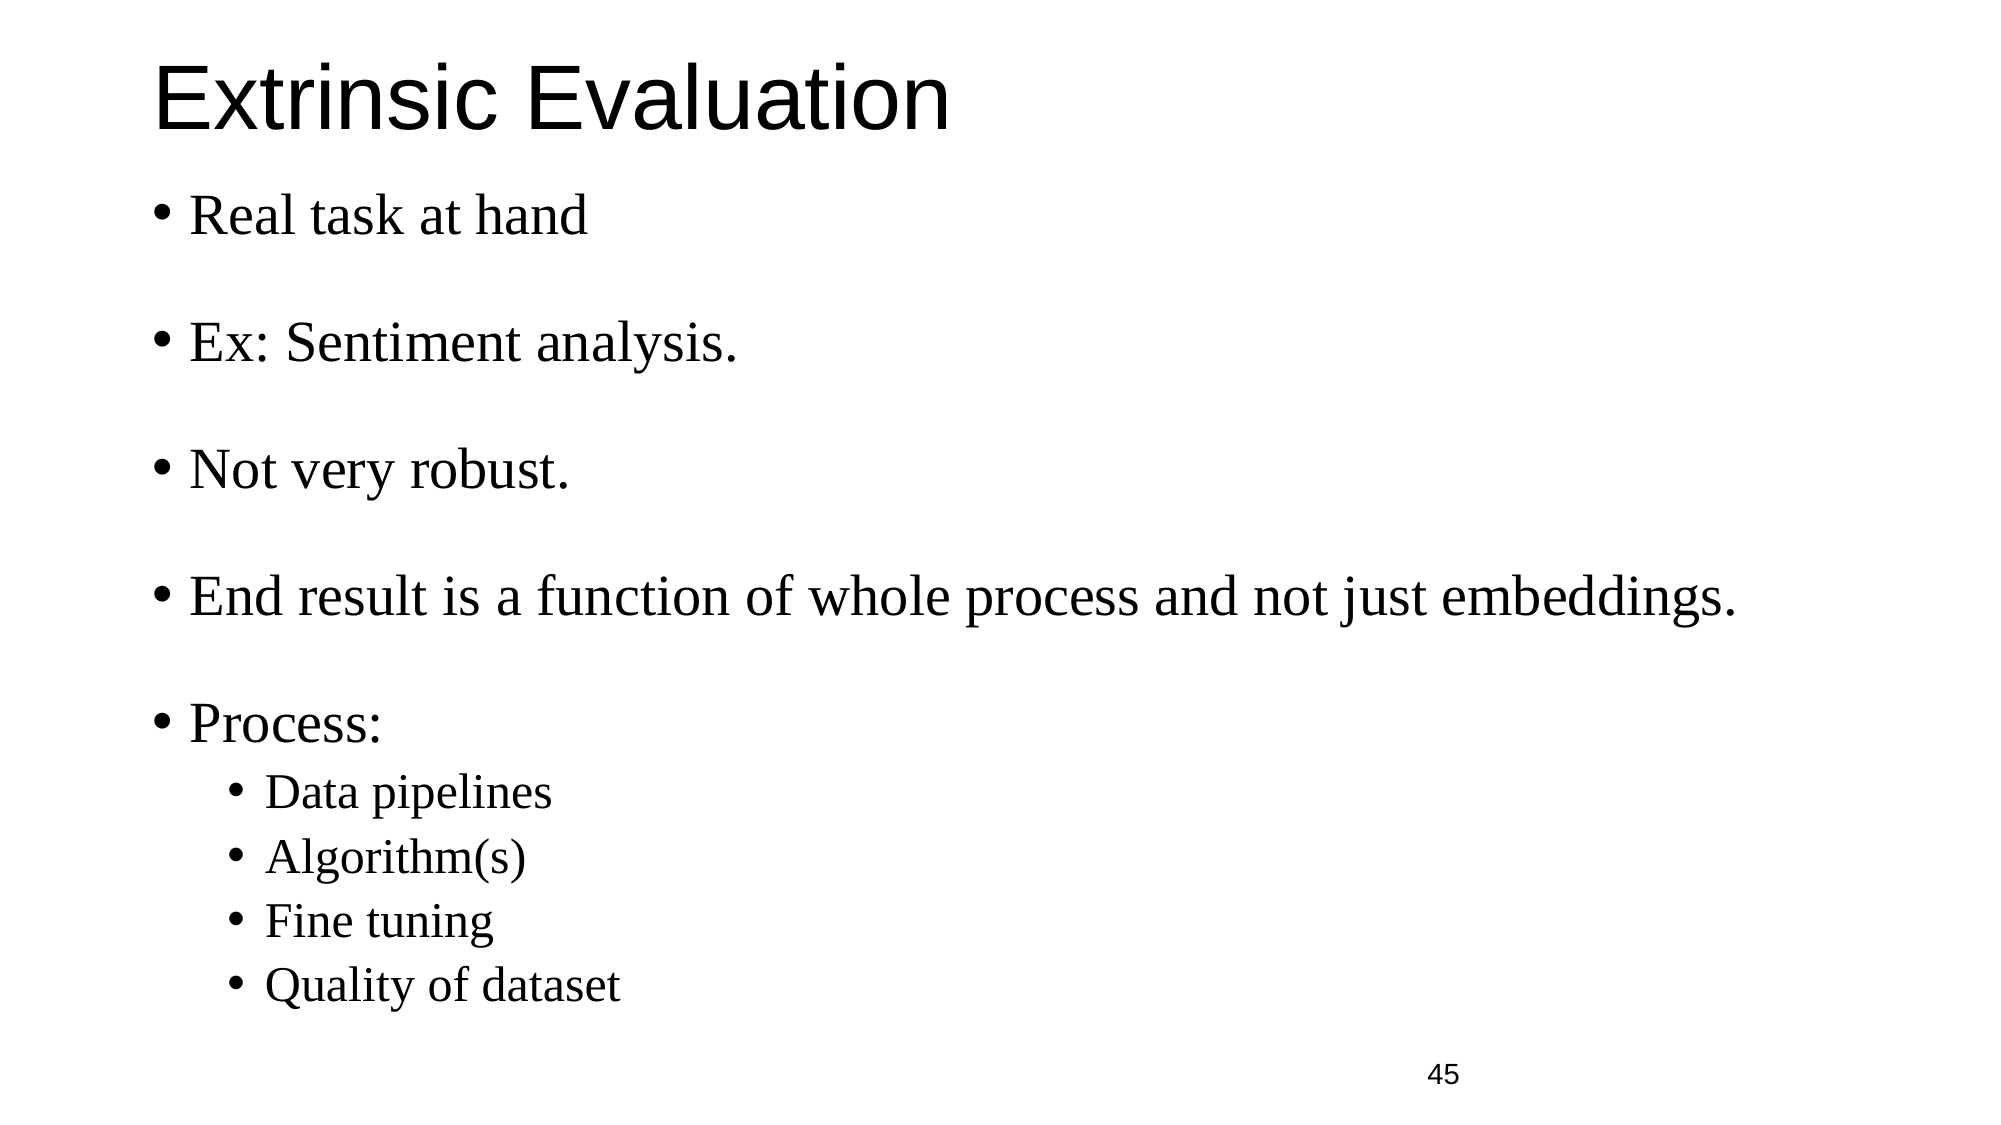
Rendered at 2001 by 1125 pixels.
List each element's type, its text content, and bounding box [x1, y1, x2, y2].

title Extrinsic Evaluation [137, 26, 1863, 174]
slide_number ‹#› [1412, 1042, 1863, 1103]
list Real task at hand Ex: Sentiment analysis. Not very robust. End result is a function of whole process and not just embeddings. Process: Data pipelines Algorithm(s) Fine tuning Quality of dataset [137, 176, 1863, 1097]
